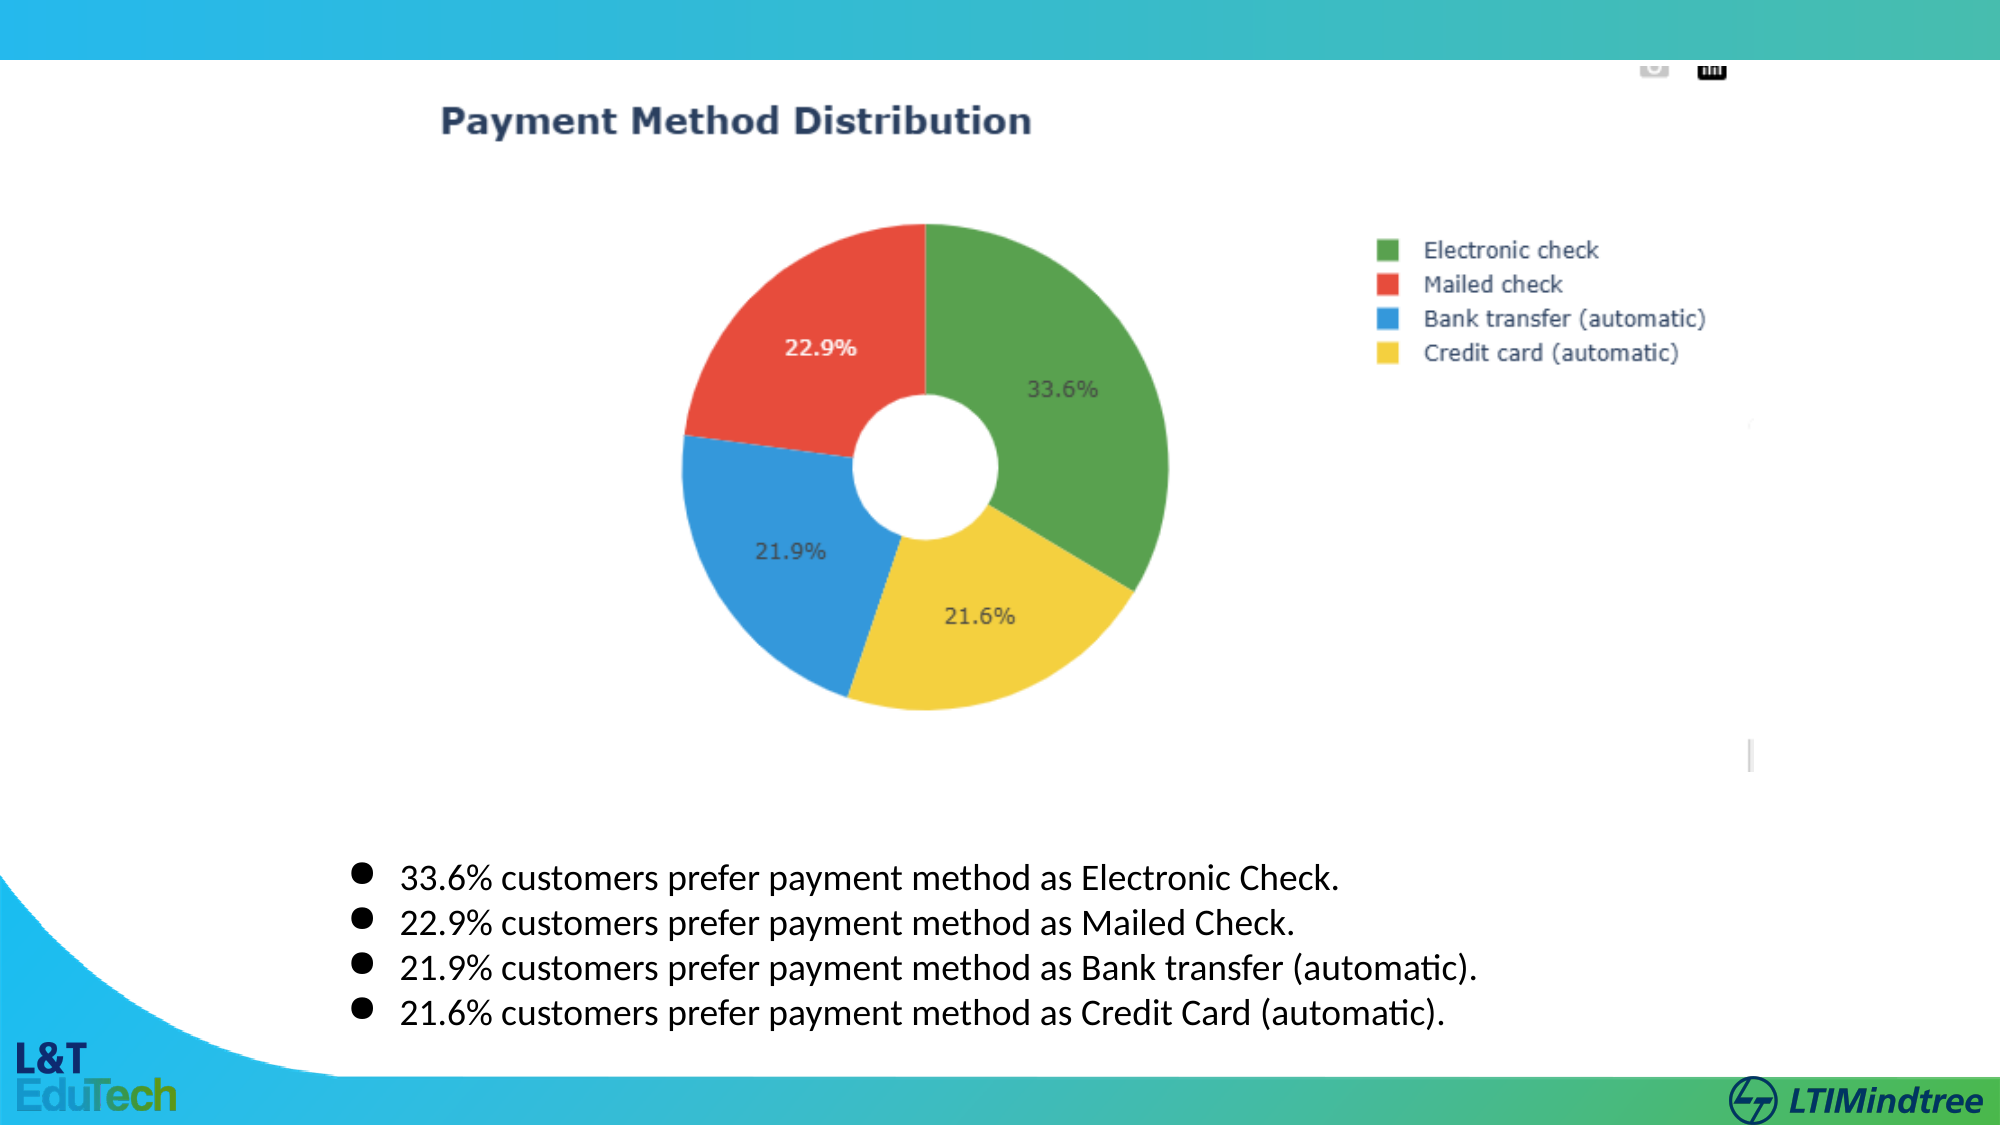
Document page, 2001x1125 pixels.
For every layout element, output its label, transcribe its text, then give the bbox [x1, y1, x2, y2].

picture [0, 875, 2000, 1125]
text_box 33.6% customers prefer payment method as Electronic Check. 22.9% customers prefer payment method as Mailed Check. 21.9% customers prefer payment method as Bank transfer (automatic). 21.6% customers prefer payment method as Credit Card (automatic). [309, 845, 1788, 1041]
picture [413, 66, 1754, 772]
